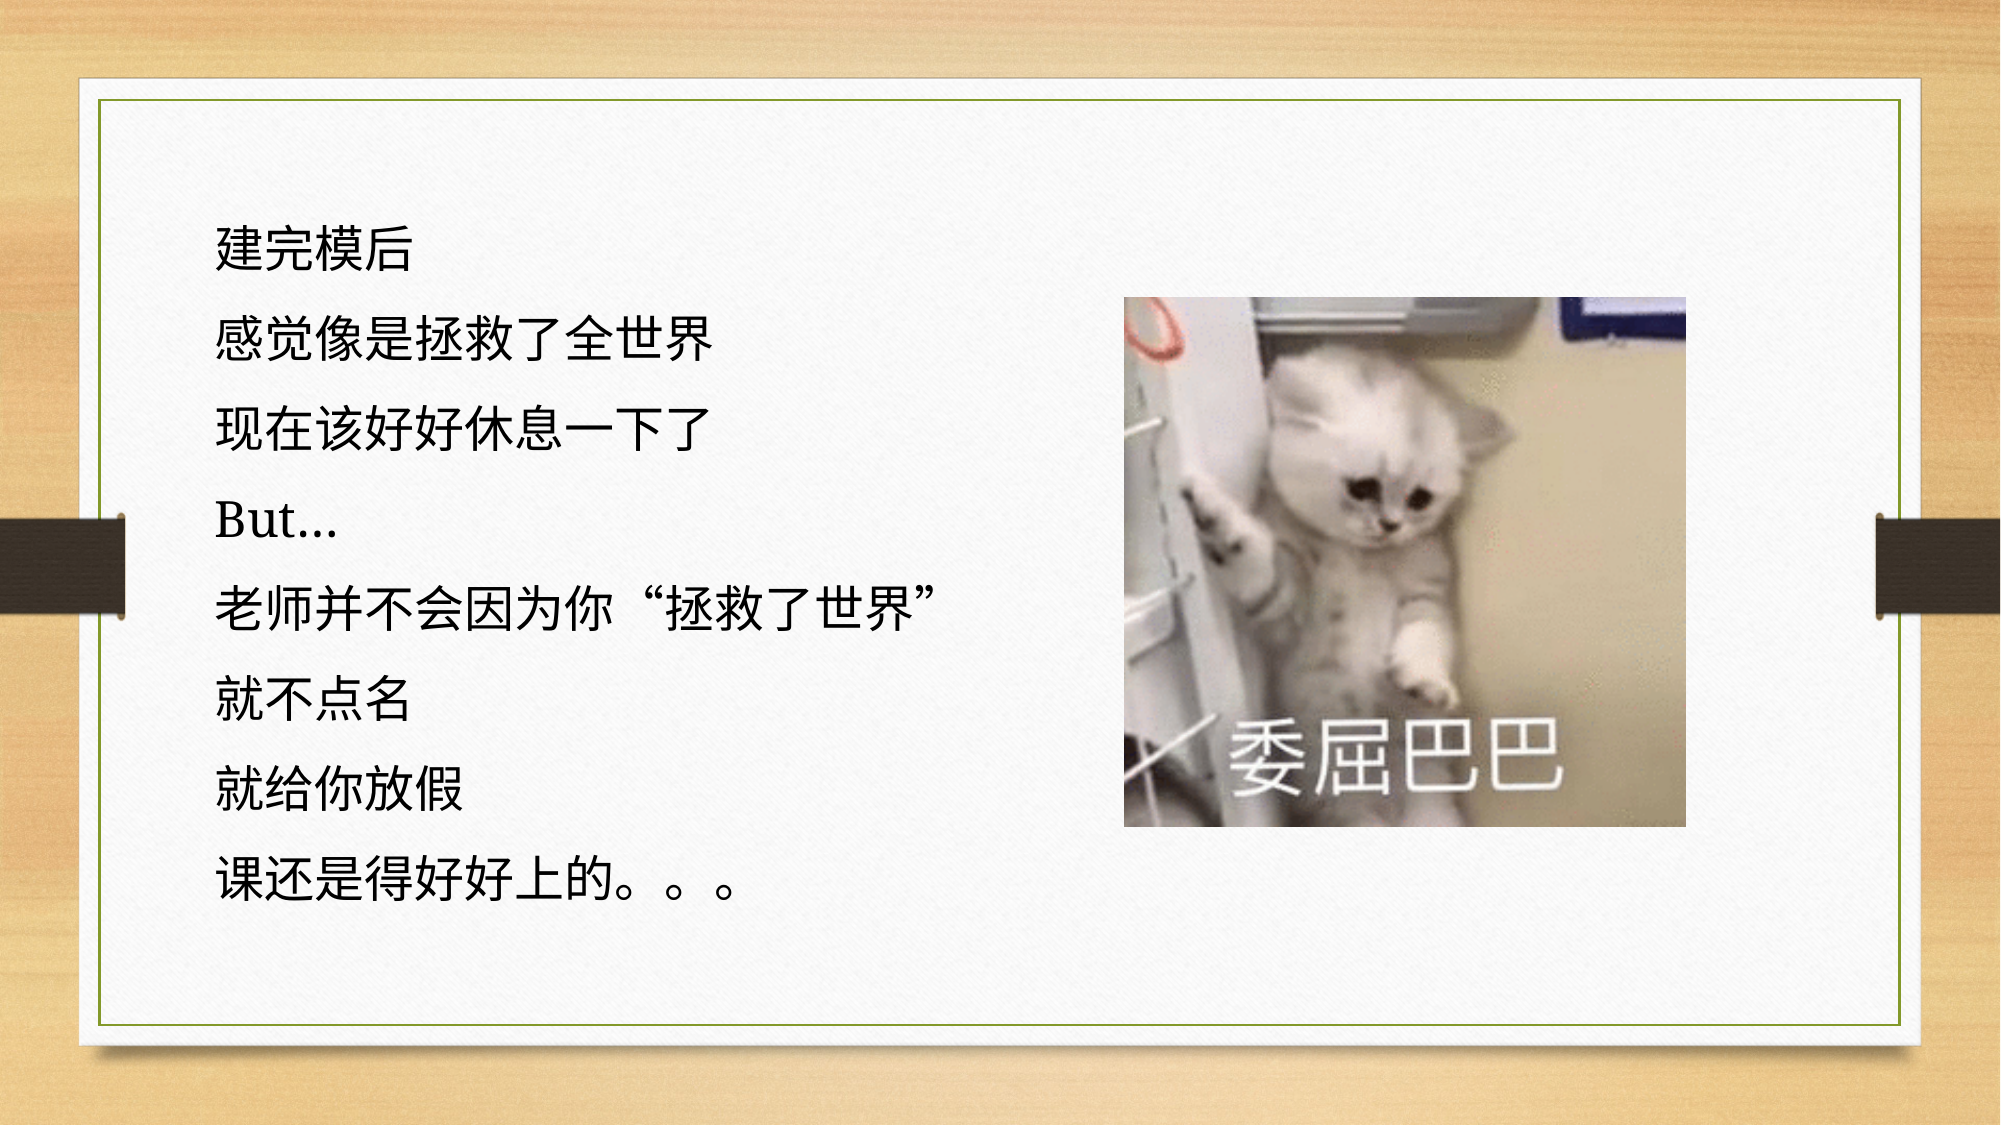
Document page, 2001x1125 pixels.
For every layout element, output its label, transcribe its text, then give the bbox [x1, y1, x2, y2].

picture [0, 0, 2001, 1125]
text_box 建完模后 感觉像是拯救了全世界 现在该好好休息一下了 But… 老师并不会因为你“拯救了世界” 就不点名 就给你放假 课还是得好好上的。。。 [199, 180, 1000, 916]
slide_number [1423, 979, 1686, 1025]
